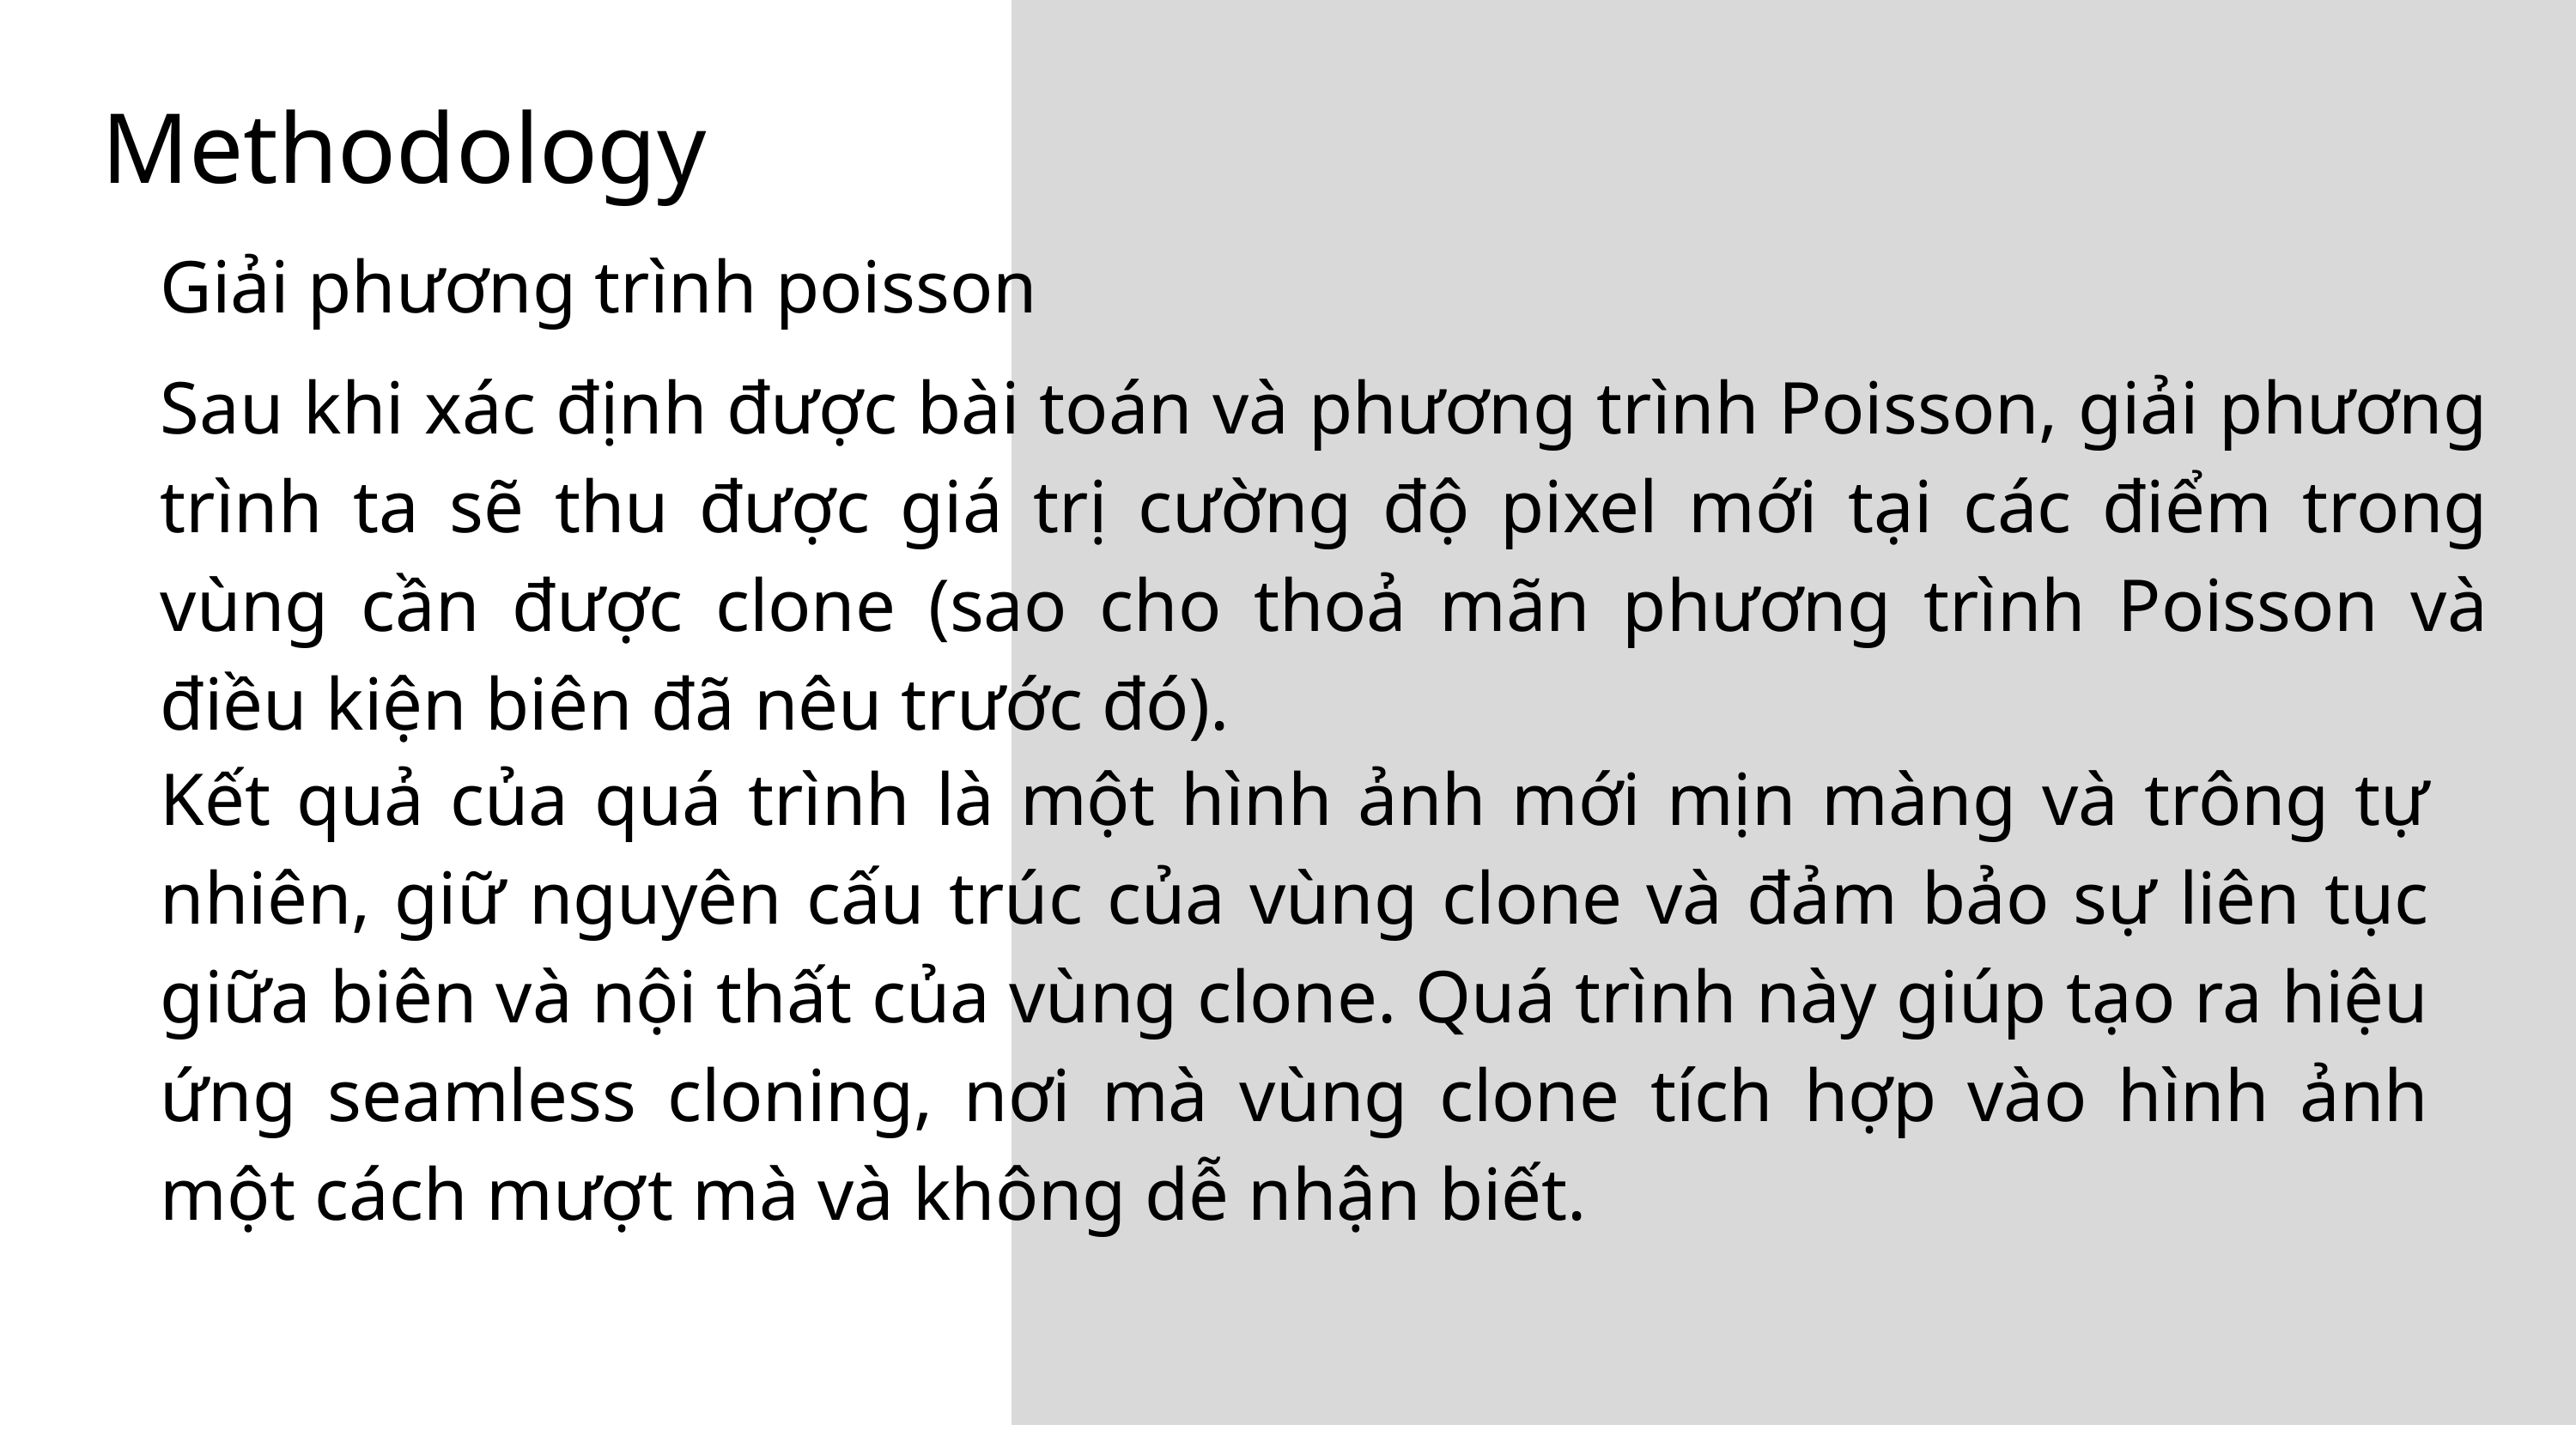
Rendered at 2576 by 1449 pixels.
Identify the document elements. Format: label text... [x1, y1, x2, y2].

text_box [1011, 0, 2576, 1425]
text_box Sau khi xác định được bài toán và phương trình Poisson, giải phương trình ta sẽ thu được giá trị cường độ pixel mới tại các điểm trong vùng cần được clone (sao cho thoả mãn phương trình Poisson và điều kiện biên đã nêu trước đó). [160, 349, 1005, 741]
text_box Methodology [101, 87, 1005, 203]
text_box Kết quả của quá trình là một hình ảnh mới mịn màng và trông tự nhiên, giữ nguyên cấu trúc của vùng clone và đảm bảo sự liên tục giữa biên và nội thất của vùng clone. Quá trình này giúp tạo ra hiệu ứng seamless cloning, nơi mà vùng clone tích hợp vào hình ảnh một cách mượt mà và không dễ nhận biết. [160, 741, 1005, 1334]
text_box Giải phương trình poisson [160, 227, 1005, 327]
